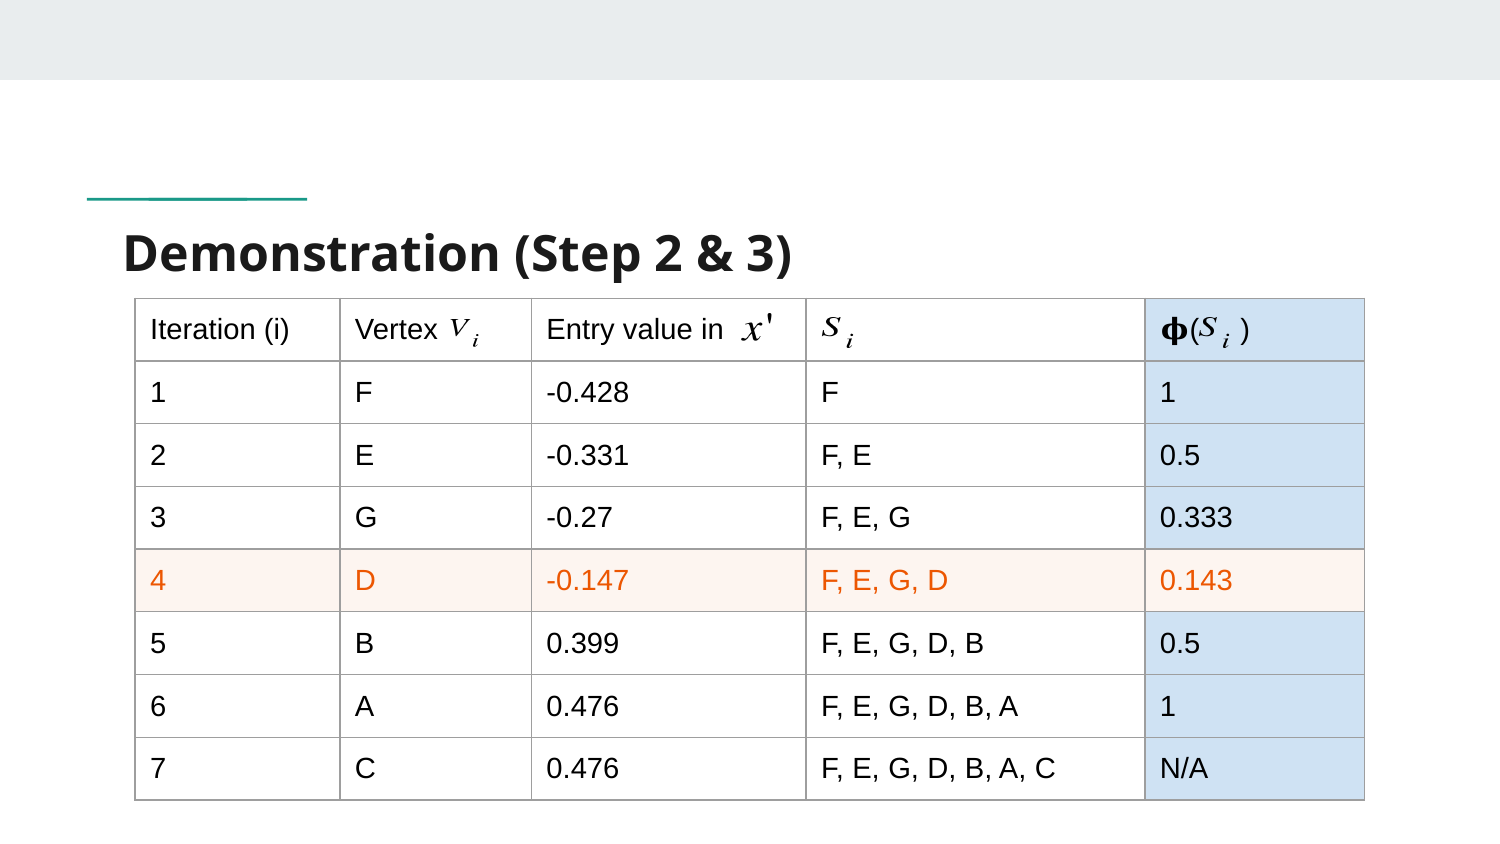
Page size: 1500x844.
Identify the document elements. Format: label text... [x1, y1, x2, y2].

table_cell F, E, G [807, 487, 1144, 548]
table_cell 0.5 [1146, 612, 1364, 674]
table_cell F, E, G, D, B, A, C [807, 738, 1144, 799]
table_cell C [341, 738, 531, 799]
table_cell 1 [136, 362, 339, 423]
table_cell -0.428 [532, 362, 805, 423]
table_cell 0.333 [1146, 487, 1364, 548]
table_cell F, E [807, 424, 1144, 486]
picture [1198, 316, 1232, 357]
table_header [807, 299, 1144, 360]
table_cell 7 [136, 738, 339, 799]
table_cell F, E, G, D [807, 550, 1144, 611]
table_cell 1 [1146, 675, 1364, 737]
table_cell 2 [136, 424, 339, 486]
table_cell 0.399 [532, 612, 805, 674]
table_cell F [341, 362, 531, 423]
text_box Demonstration (Step 2 & 3) [107, 206, 808, 297]
table_cell -0.27 [532, 487, 805, 548]
picture [821, 316, 855, 357]
table_cell F [807, 362, 1144, 423]
table_cell F, E, G, D, B, A [807, 675, 1144, 737]
table_header Entry value in [532, 299, 805, 360]
table_cell 4 [136, 550, 339, 611]
picture [740, 313, 779, 360]
table_cell 1 [1146, 362, 1364, 423]
table_cell N/A [1146, 738, 1364, 799]
table_cell E [341, 424, 531, 486]
table_cell 0.476 [532, 675, 805, 737]
table_cell 6 [136, 675, 339, 737]
table_cell 5 [136, 612, 339, 674]
table_cell B [341, 612, 531, 674]
table_cell F, E, G, D, B [807, 612, 1144, 674]
table_header Iteration (i) [136, 299, 339, 360]
table_cell G [341, 487, 531, 548]
table_header Vertex [341, 299, 531, 360]
picture [448, 319, 480, 354]
table_header 𝛟( ) [1146, 299, 1364, 360]
table_cell 0.143 [1146, 550, 1364, 611]
table_cell 0.476 [532, 738, 805, 799]
table_cell A [341, 675, 531, 737]
table_cell -0.147 [532, 550, 805, 611]
table_cell D [341, 550, 531, 611]
table_cell 0.5 [1146, 424, 1364, 486]
table_cell -0.331 [532, 424, 805, 486]
table_cell 3 [136, 487, 339, 548]
